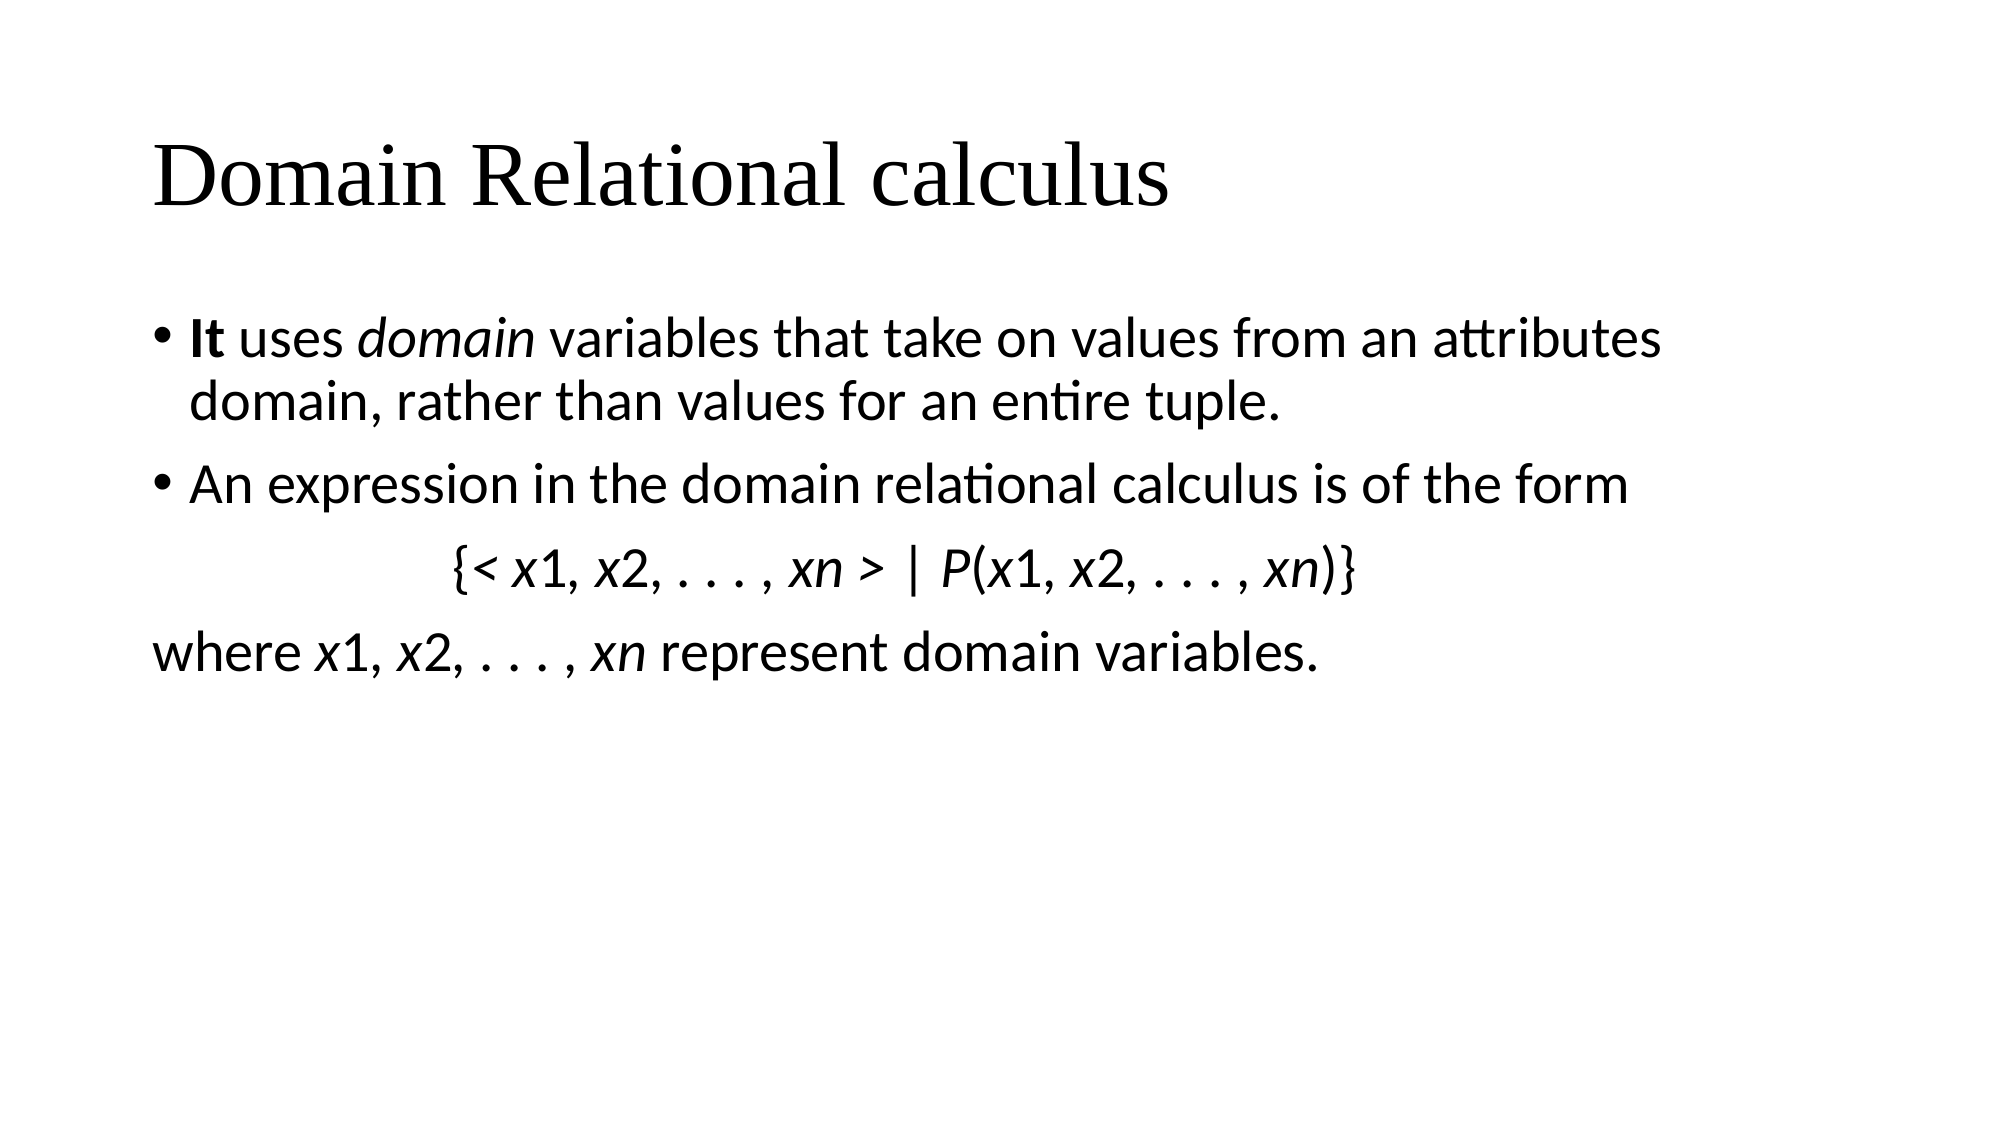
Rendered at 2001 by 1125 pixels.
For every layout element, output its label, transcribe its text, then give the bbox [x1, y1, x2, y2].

list It uses domain variables that take on values from an attributes domain, rather than values for an entire tuple. An expression in the domain relational calculus is of the form {< x1, x2, . . . , xn > | P(x1, x2, . . . , xn)} where x1, x2, . . . , xn represent domain variables. [137, 299, 1863, 1014]
title Domain Relational calculus [137, 59, 1863, 278]
